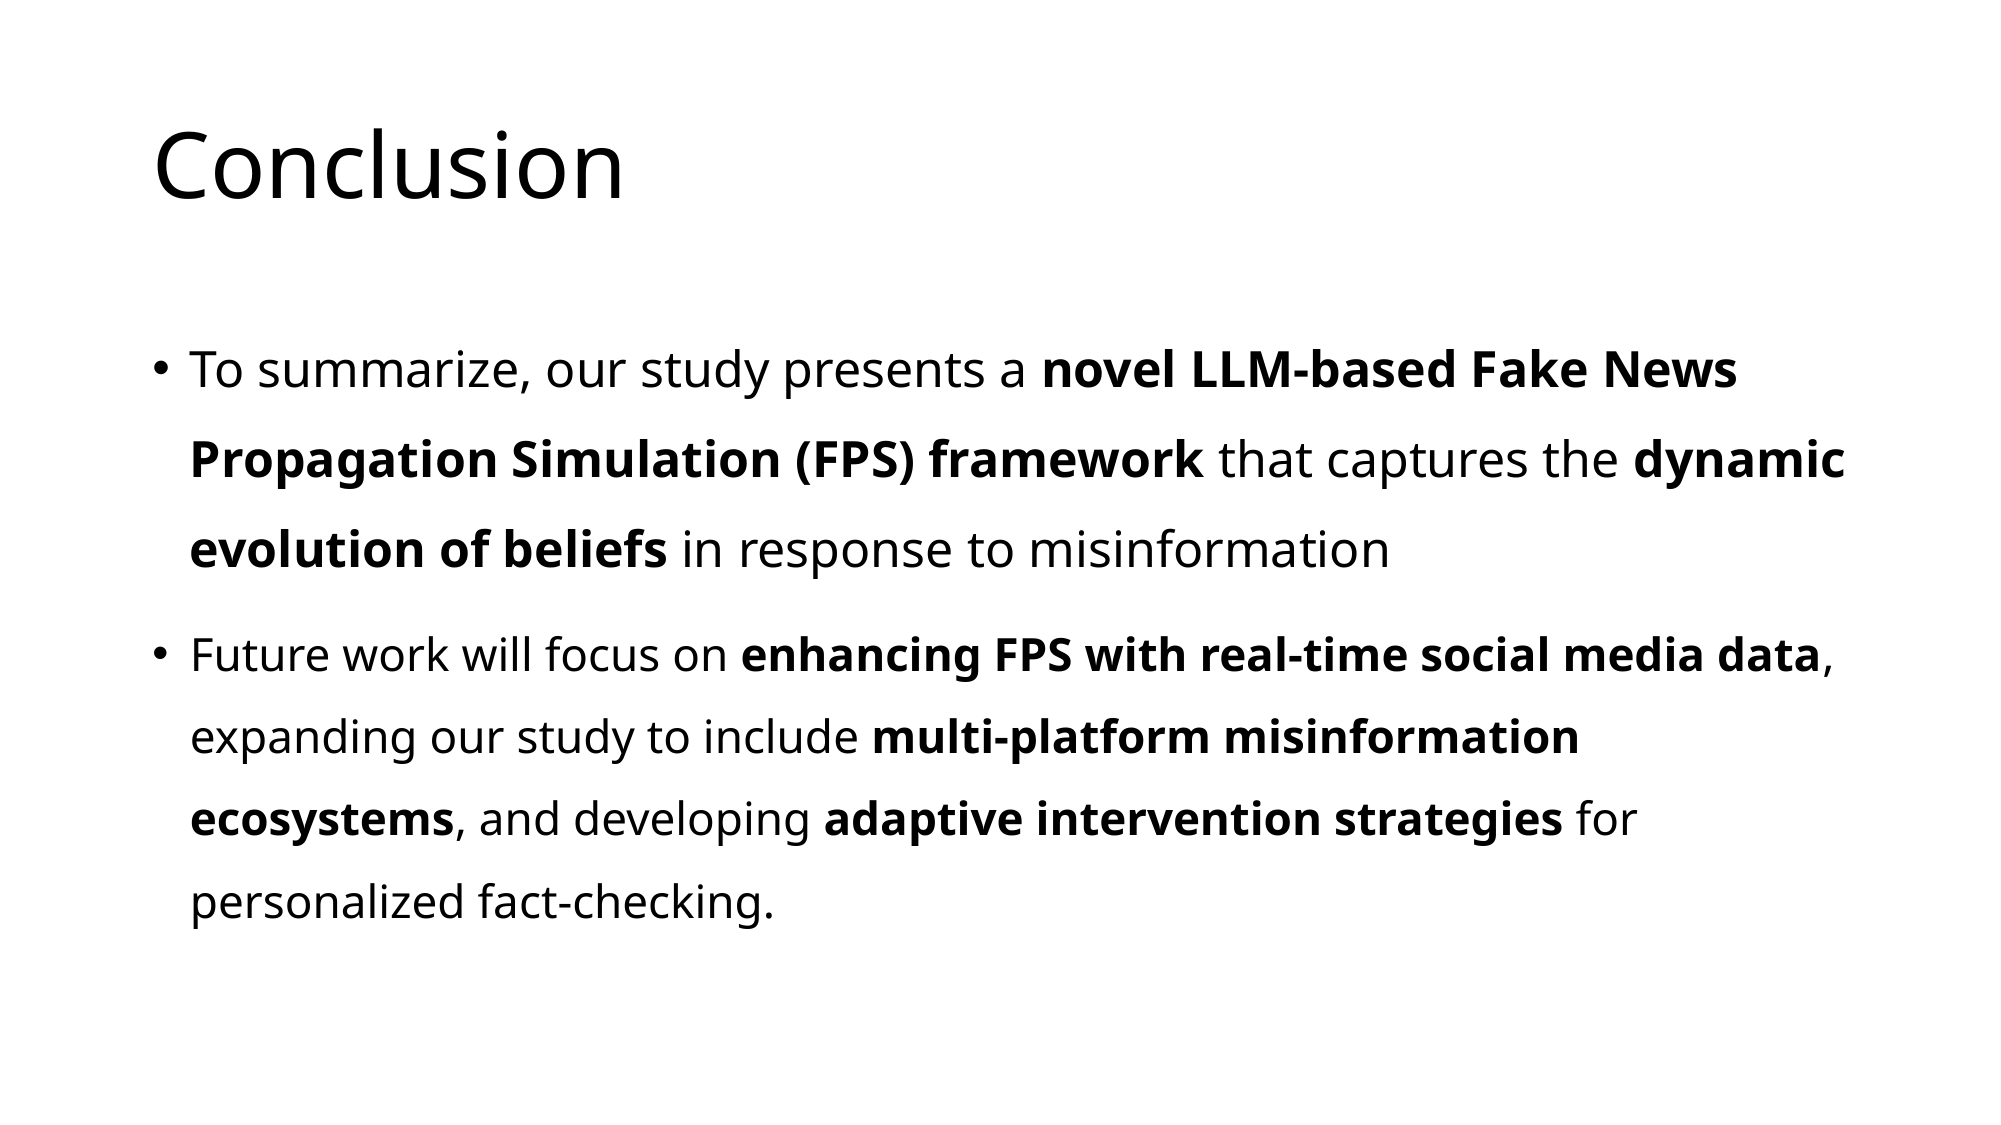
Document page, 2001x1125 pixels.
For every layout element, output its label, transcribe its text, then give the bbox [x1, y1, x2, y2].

title Conclusion [137, 59, 1863, 278]
list To summarize, our study presents a novel LLM-based Fake News Propagation Simulation (FPS) framework that captures the dynamic evolution of beliefs in response to misinformation Future work will focus on enhancing FPS with real-time social media data, expanding our study to include multi-platform misinformation ecosystems, and developing adaptive intervention strategies for personalized fact-checking. [137, 299, 1863, 1014]
